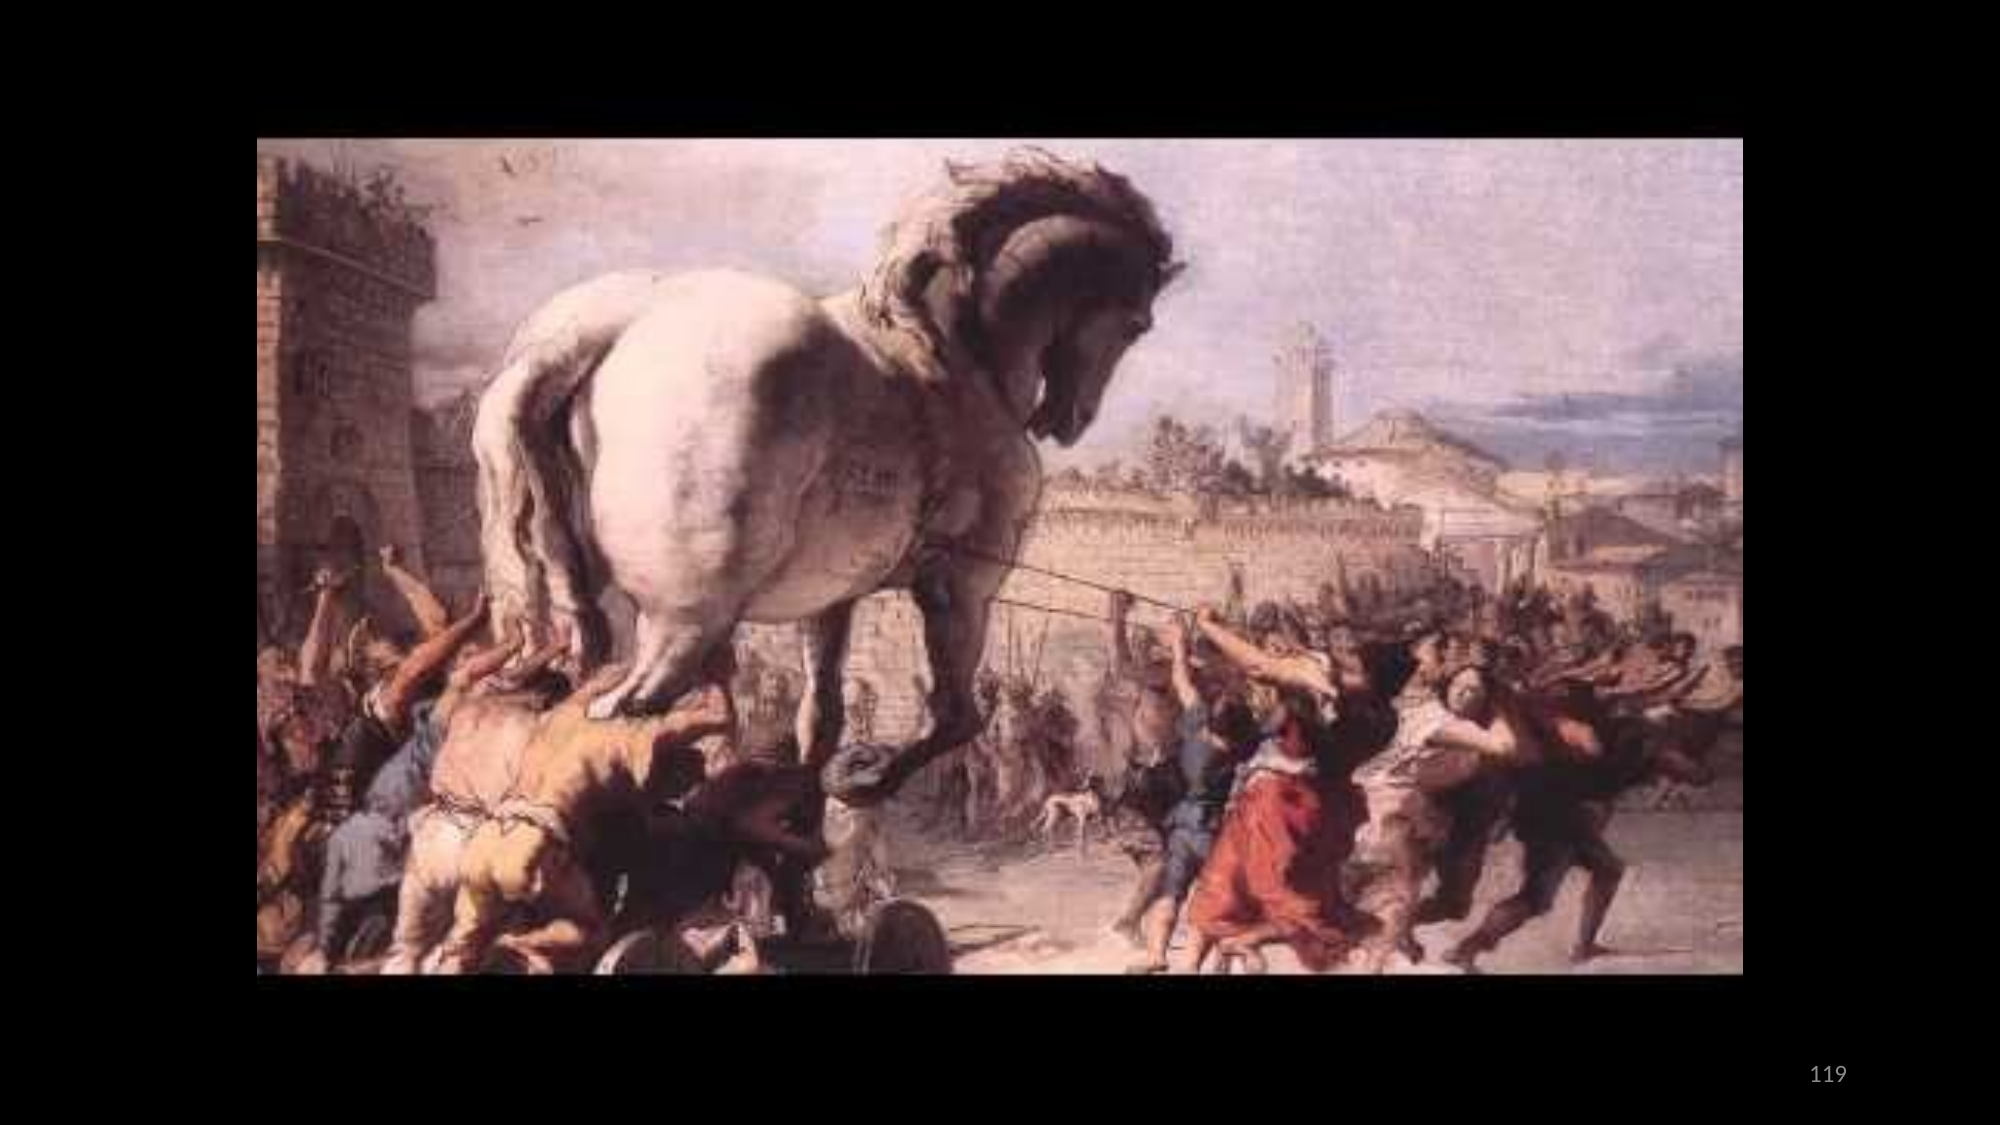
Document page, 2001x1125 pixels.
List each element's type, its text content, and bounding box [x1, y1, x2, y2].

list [256, 0, 1744, 1116]
slide_number 119 [1744, 1042, 1863, 1103]
